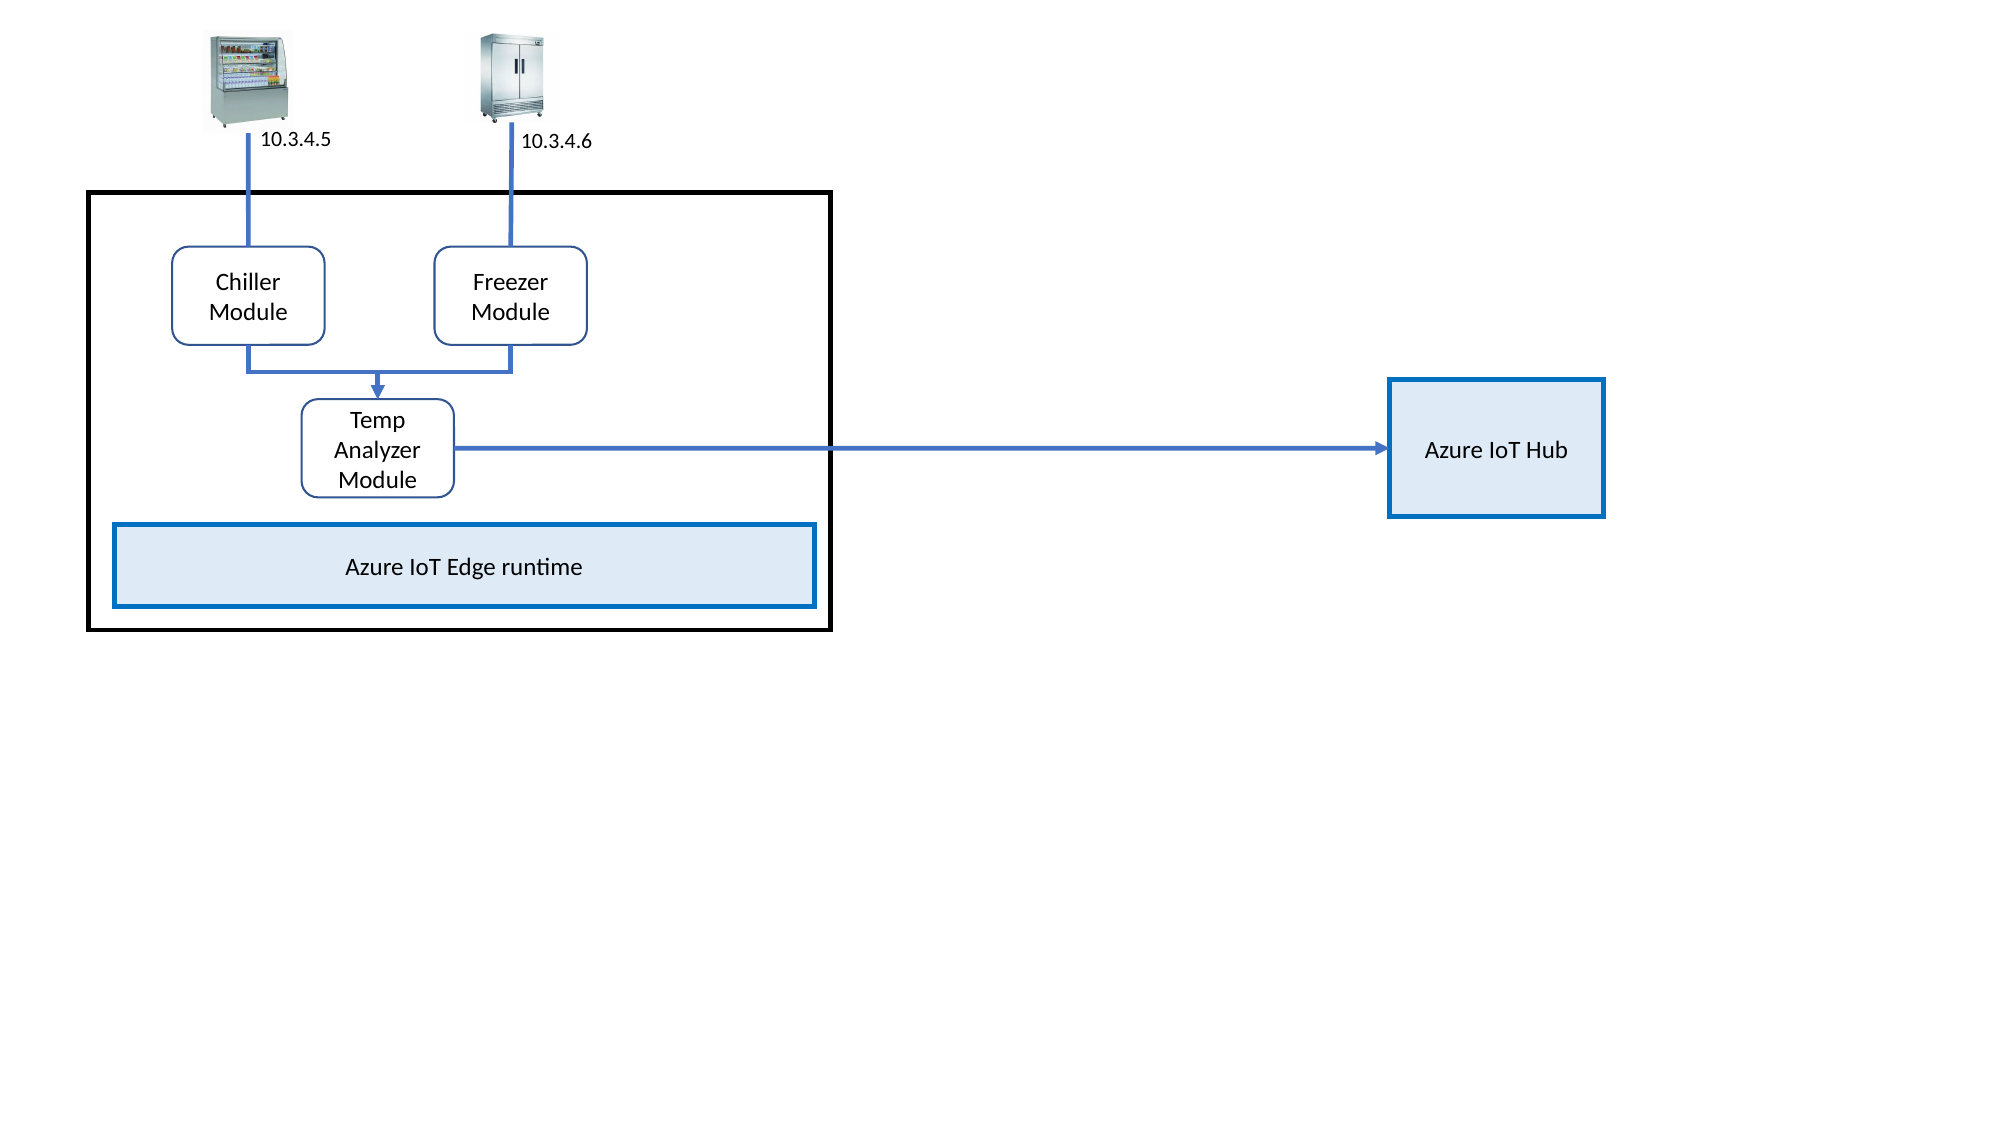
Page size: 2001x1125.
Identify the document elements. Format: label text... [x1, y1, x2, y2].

text_box [87, 191, 832, 631]
text_box Freezer Module [433, 245, 588, 346]
text_box 10.3.4.5 [249, 117, 430, 159]
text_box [417, 305, 472, 439]
text_box Azure IoT Edge runtime [113, 524, 815, 608]
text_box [285, 307, 341, 437]
picture [203, 30, 293, 133]
text_box 10.3.4.6 [512, 119, 691, 161]
picture [464, 33, 560, 123]
text_box Chiller Module [171, 245, 326, 346]
text_box Azure IoT Hub [1388, 379, 1605, 518]
text_box Temp Analyzer Module [300, 398, 456, 499]
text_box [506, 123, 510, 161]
